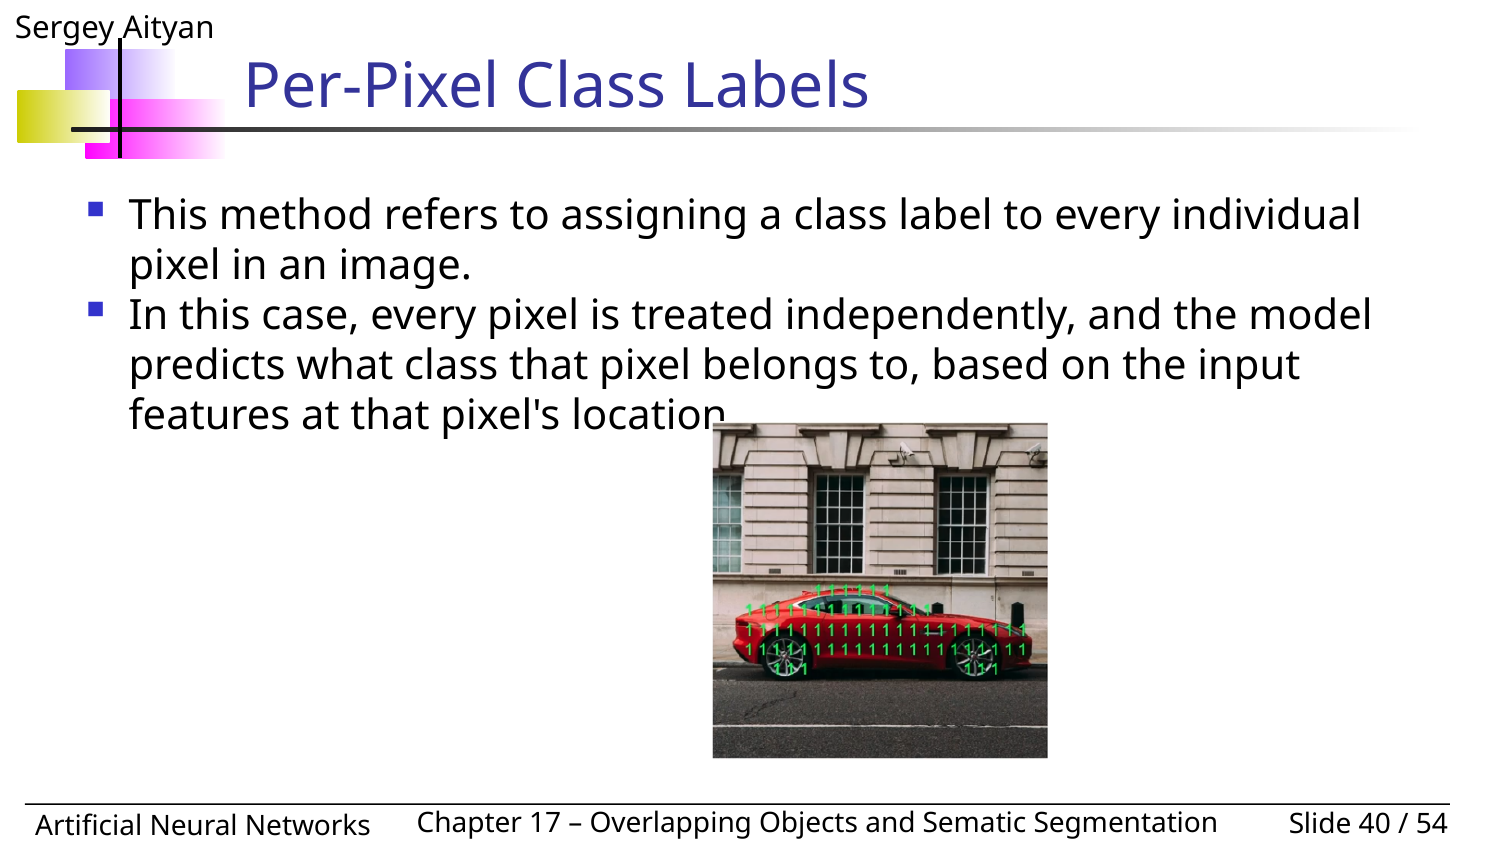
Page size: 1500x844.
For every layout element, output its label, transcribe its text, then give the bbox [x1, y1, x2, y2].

picture [712, 421, 1051, 760]
title Per-Pixel Class Labels [228, 46, 1332, 128]
list This method refers to assigning a class label to every individual pixel in an image. In this case, every pixel is treated independently, and the model predicts what class that pixel belongs to, based on the input features at that pixel's location. [71, 180, 1425, 397]
